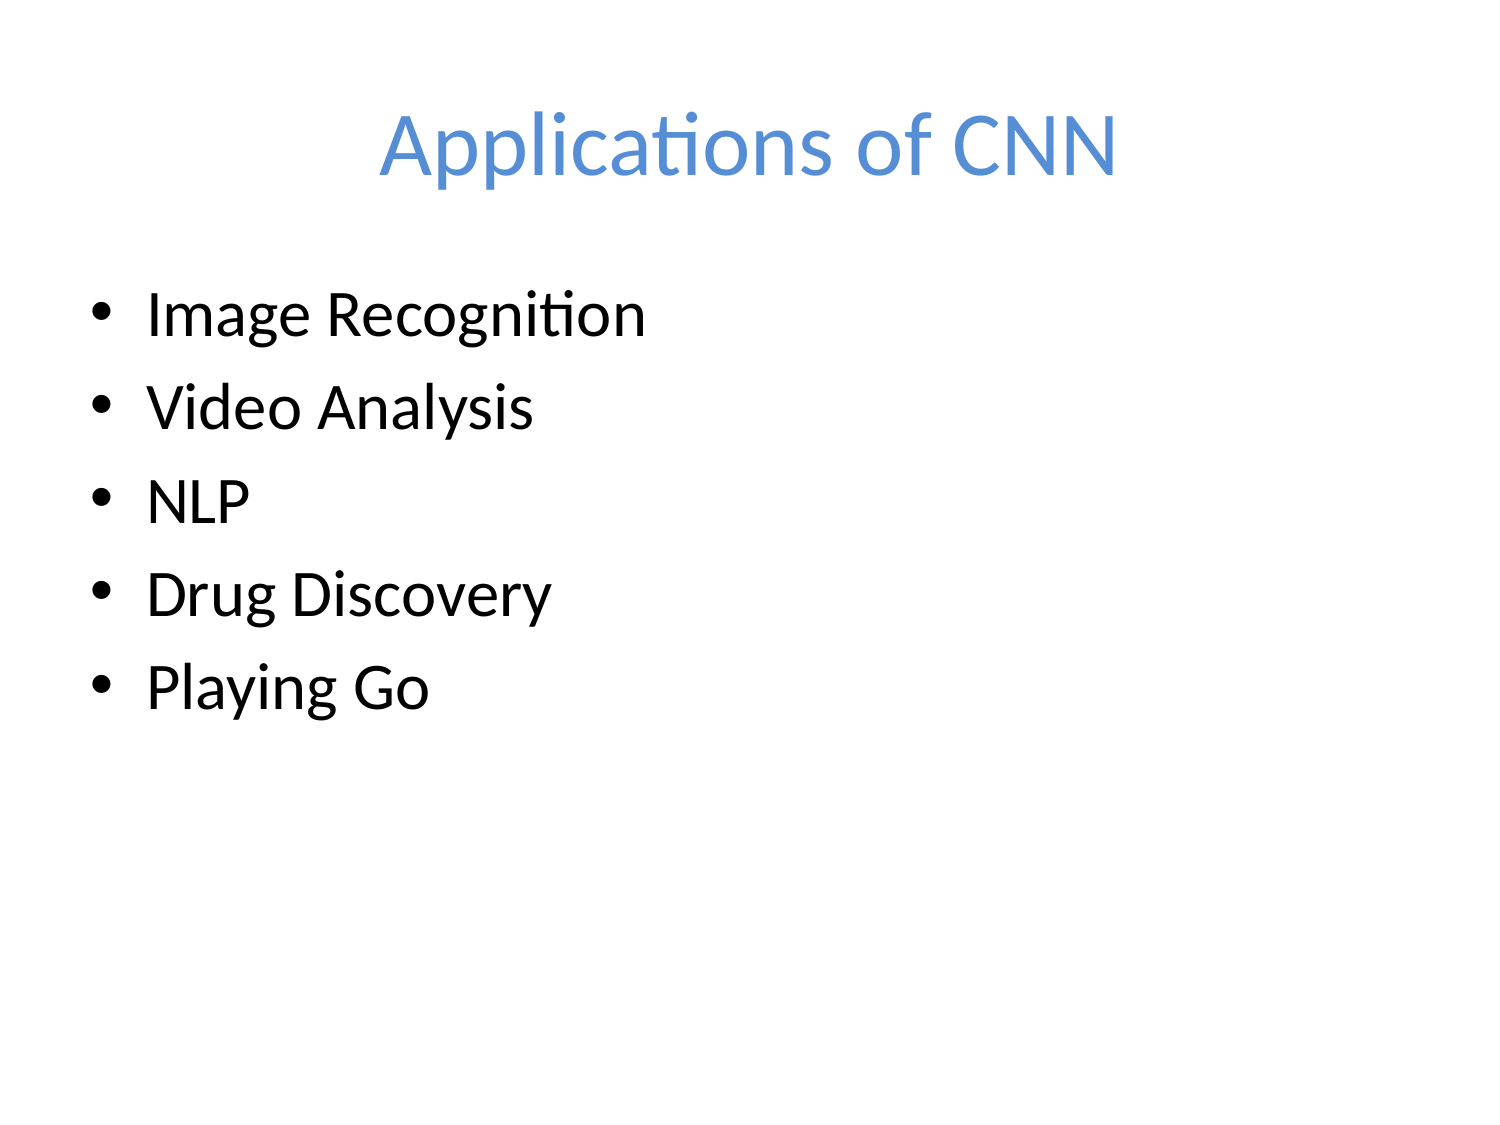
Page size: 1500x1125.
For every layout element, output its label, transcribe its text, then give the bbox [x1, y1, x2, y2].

text_box Applications of CNN [75, 45, 1425, 233]
text_box Image Recognition Video Analysis NLP Drug Discovery Playing Go [75, 262, 1425, 1005]
